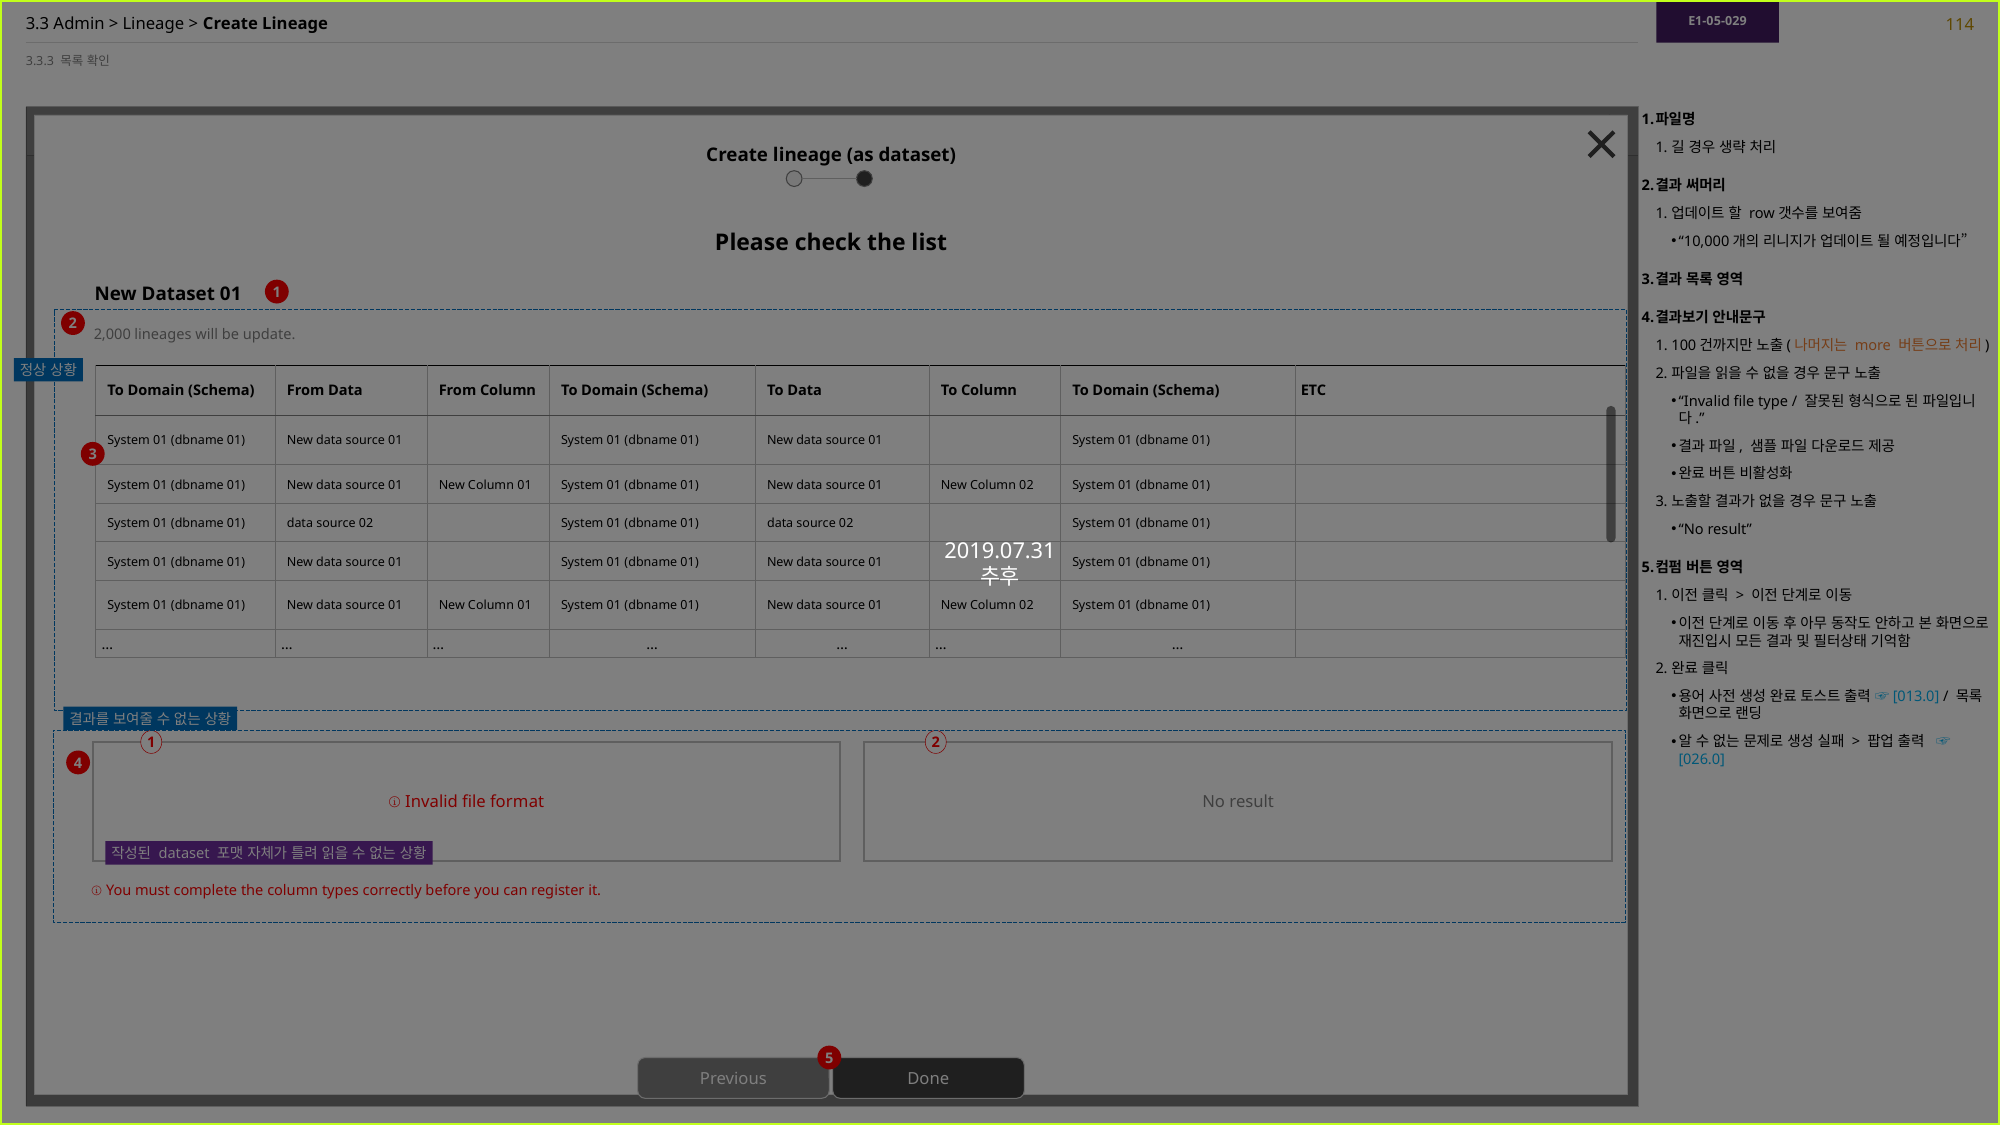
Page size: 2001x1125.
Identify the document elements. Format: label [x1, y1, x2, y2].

text_box [0, 0, 2000, 1125]
